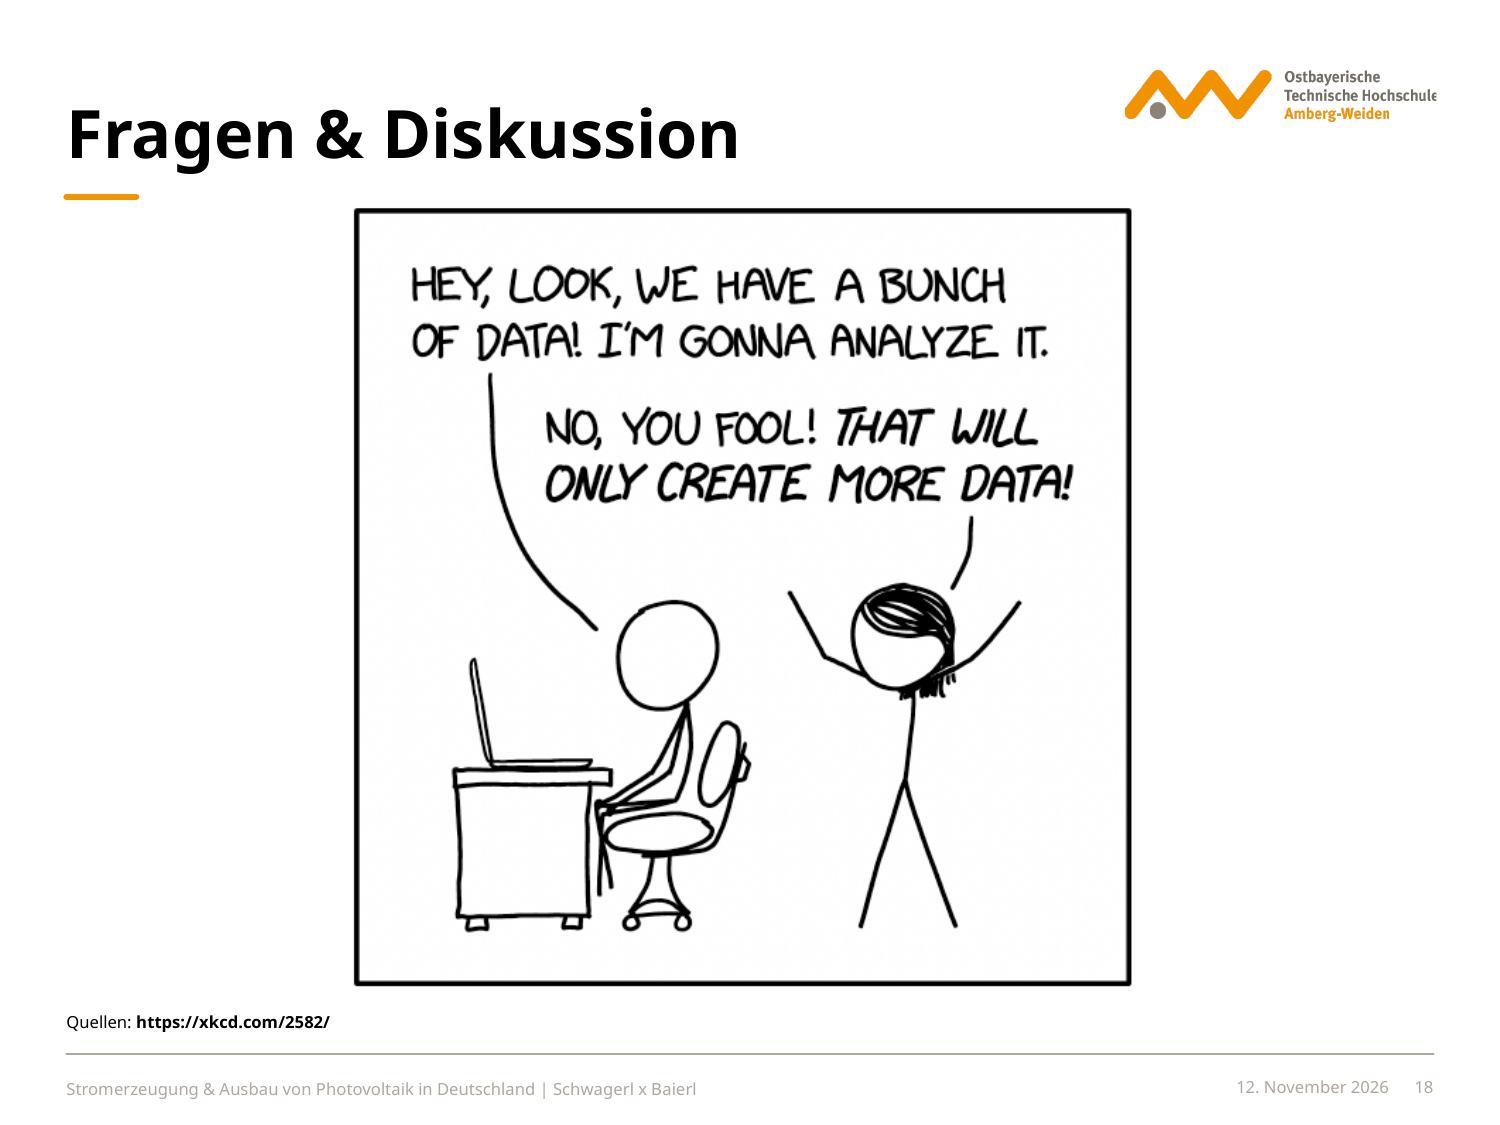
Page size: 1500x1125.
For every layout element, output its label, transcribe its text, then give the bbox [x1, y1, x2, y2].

slide_number 18 [1395, 1065, 1434, 1113]
picture [284, 190, 1215, 1016]
list Quellen: https://xkcd.com/2582/ [66, 987, 1434, 1035]
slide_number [1171, 1065, 1390, 1113]
footer Stromerzeugung & Ausbau von Photovoltaik in Deutschland | Schwagerl x Baierl [66, 1065, 1166, 1113]
title Fragen & Diskussion [66, 101, 1434, 161]
